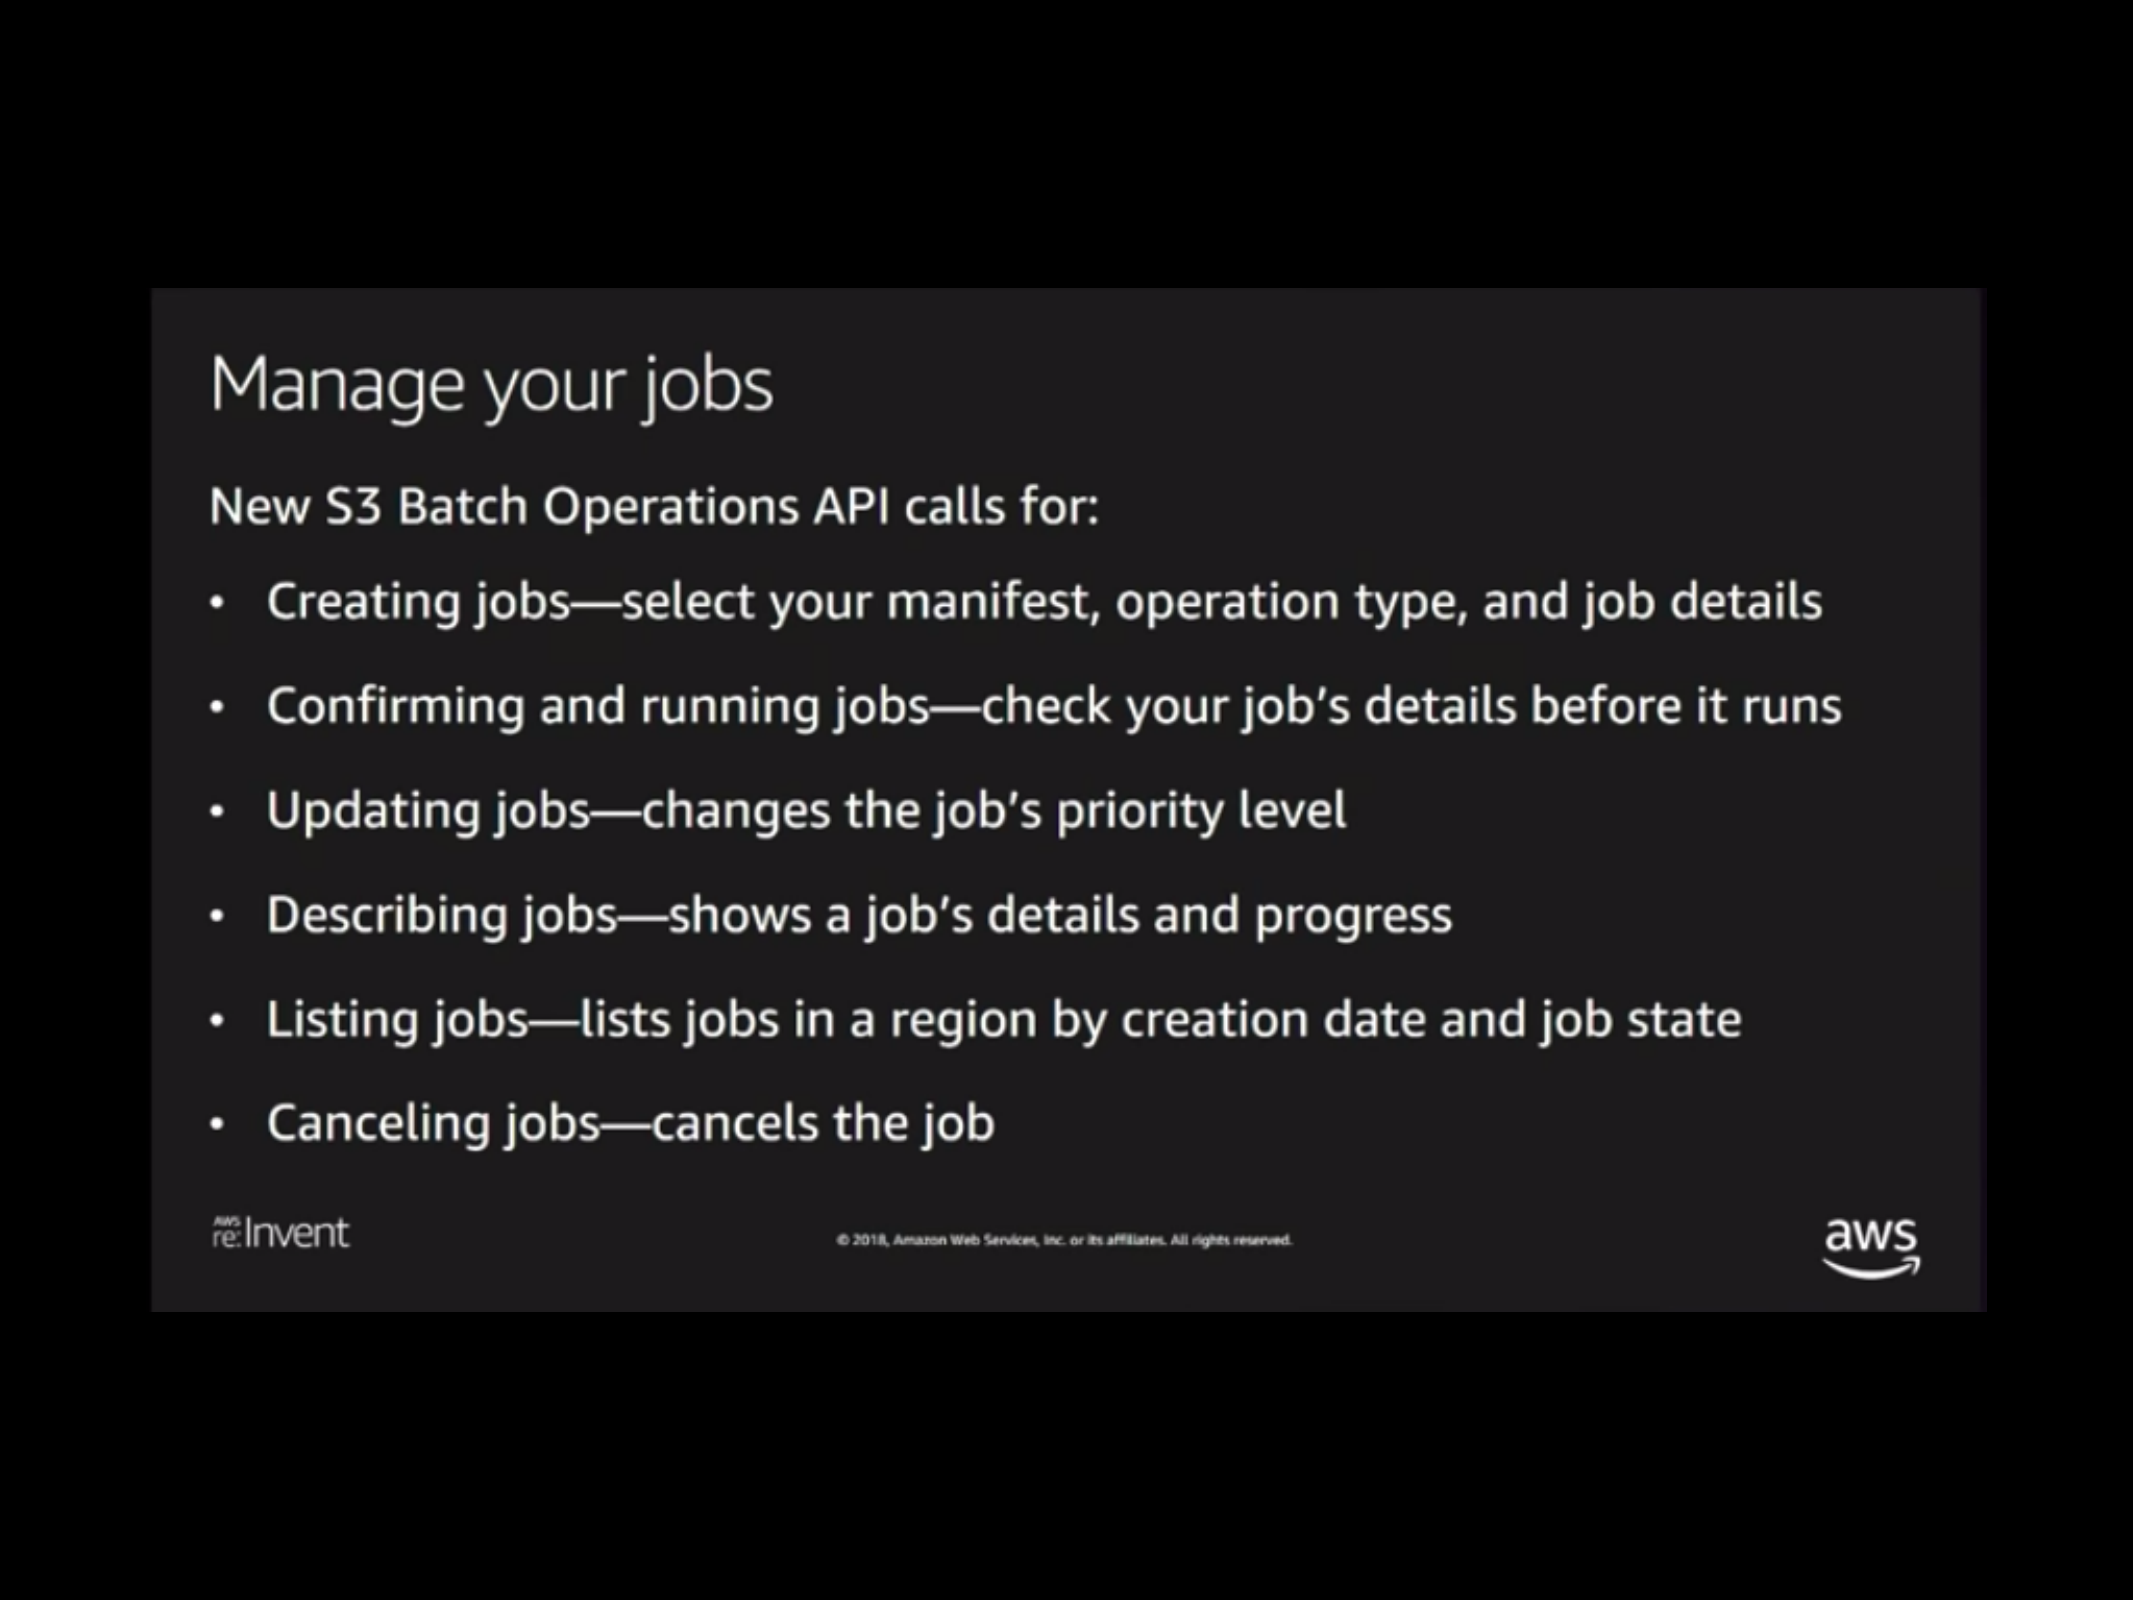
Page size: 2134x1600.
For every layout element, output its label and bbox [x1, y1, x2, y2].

picture [146, 288, 1987, 1312]
